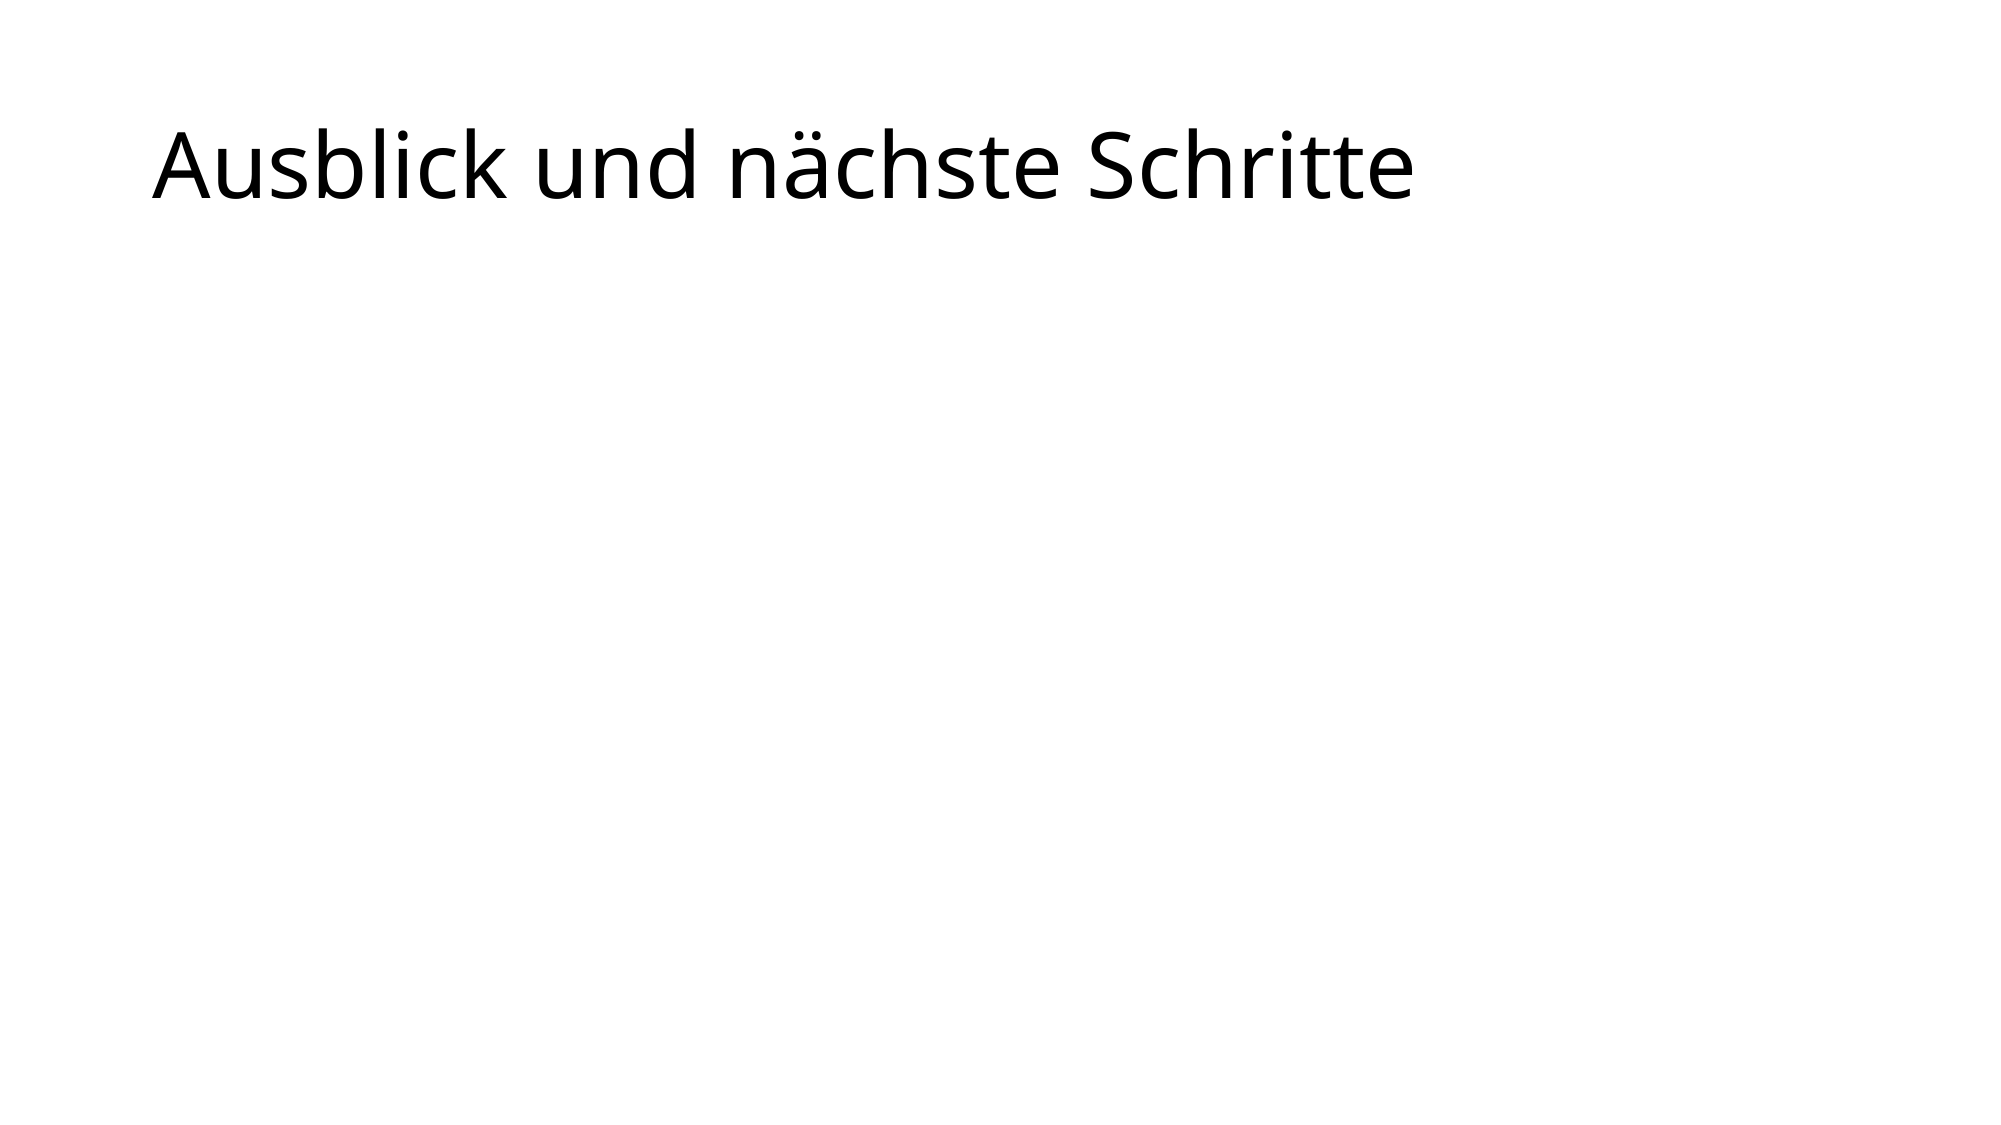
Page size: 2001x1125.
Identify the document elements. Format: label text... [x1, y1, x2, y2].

title Ausblick und nächste Schritte [137, 59, 1863, 278]
